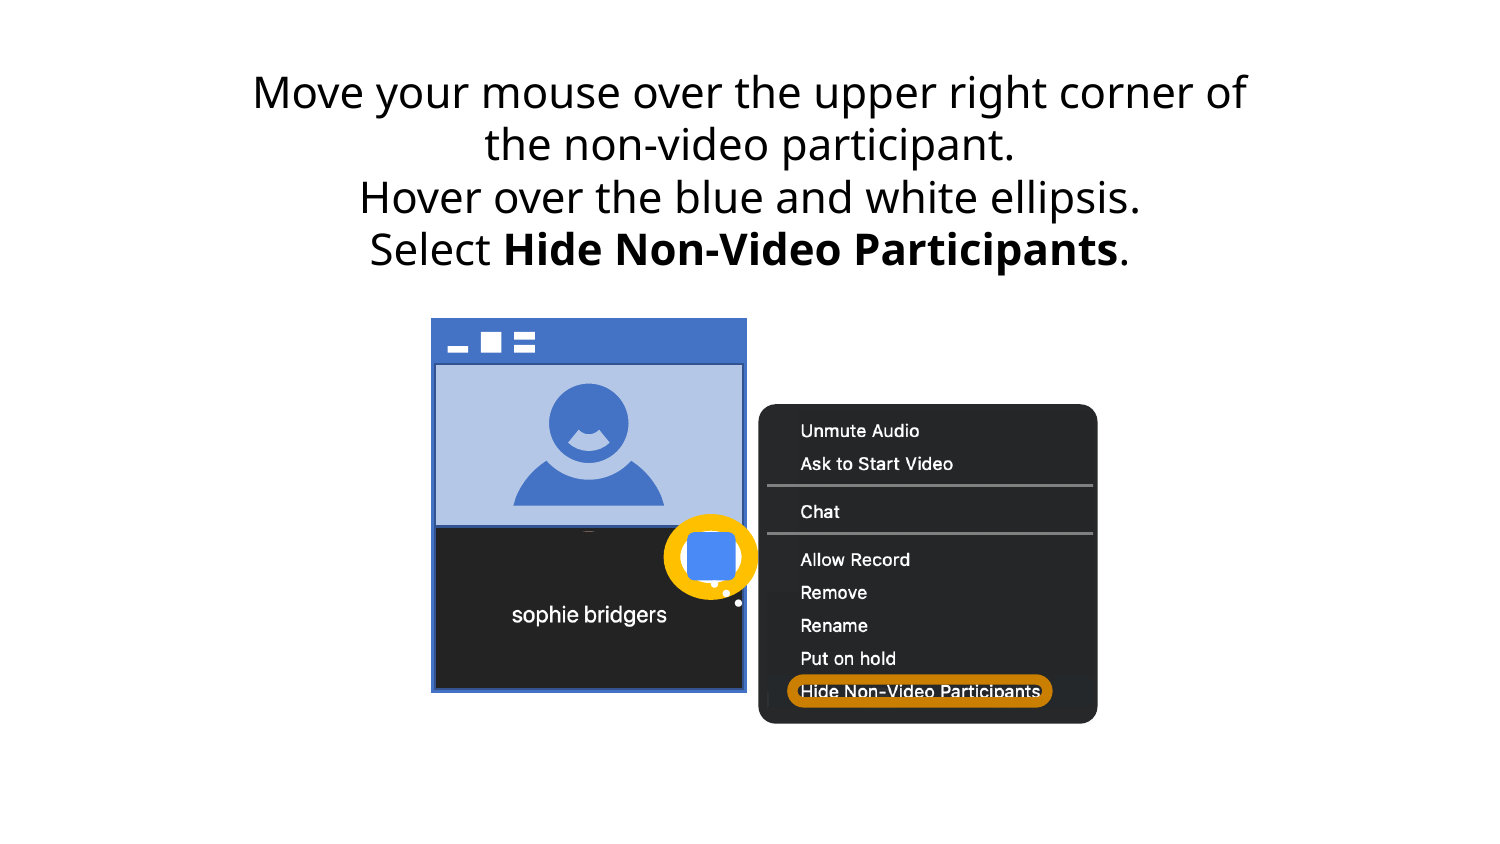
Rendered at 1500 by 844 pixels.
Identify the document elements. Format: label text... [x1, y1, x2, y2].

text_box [513, 375, 665, 506]
text_box [434, 363, 743, 526]
picture [442, 532, 735, 685]
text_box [758, 404, 1098, 724]
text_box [447, 331, 535, 353]
text_box [434, 322, 743, 363]
text_box [683, 522, 738, 532]
text_box [434, 527, 743, 689]
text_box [687, 532, 758, 617]
text_box Move your mouse over the upper right corner of the non-video participant. Hover over the blue and white ellipsis. Select Hide Non-Video Participants. [236, 60, 1264, 279]
